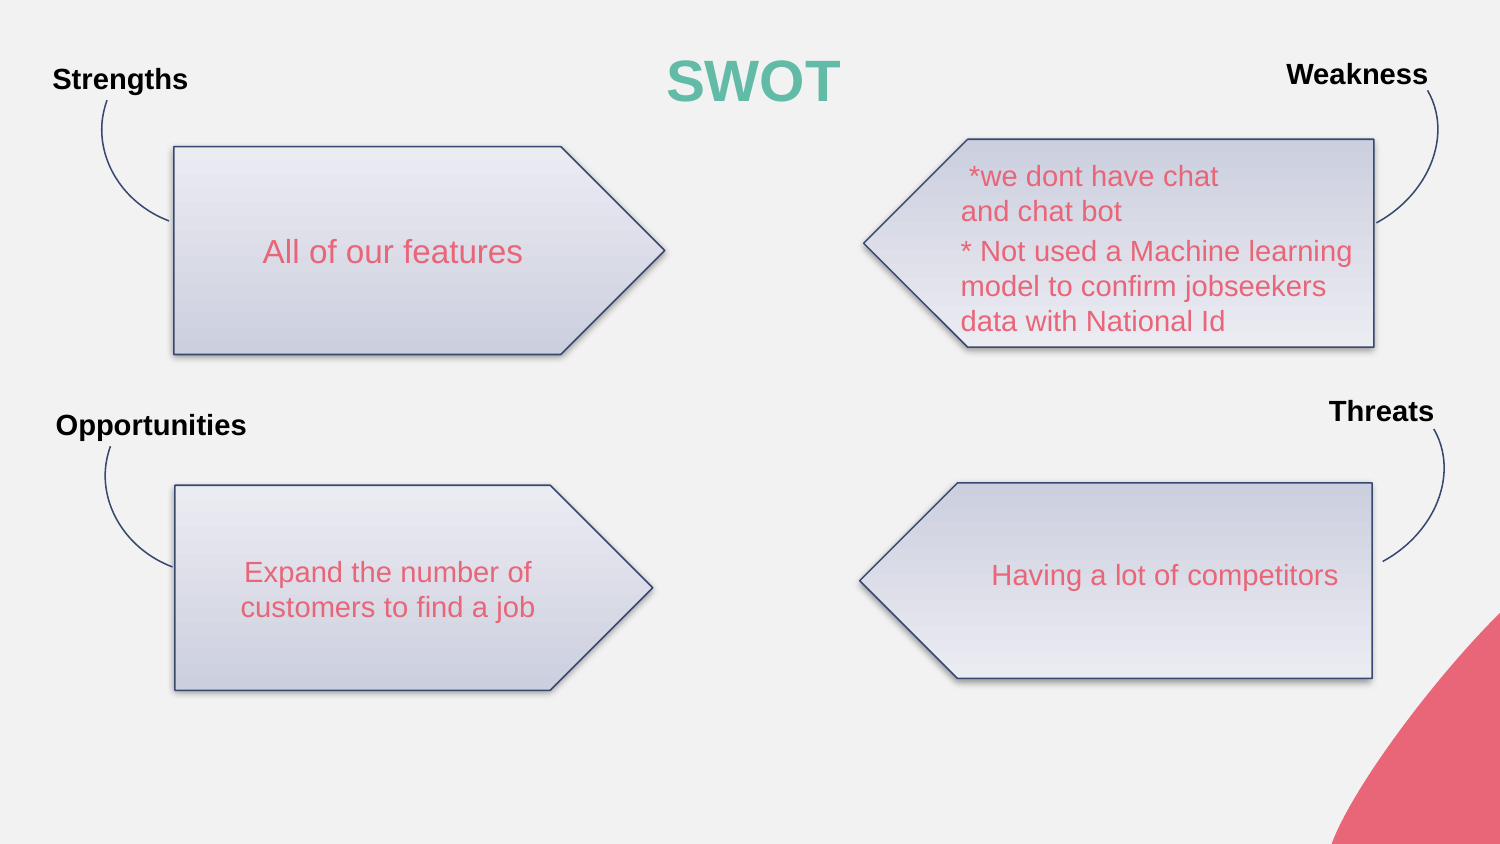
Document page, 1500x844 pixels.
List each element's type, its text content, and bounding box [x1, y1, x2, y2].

text_box [100, 99, 202, 222]
text_box * Not used a Machine learning model to confirm jobseekers data with National Id [945, 224, 1384, 345]
text_box [1341, 428, 1445, 563]
text_box Threats [1314, 384, 1500, 435]
text_box [859, 482, 1373, 680]
text_box [956, 138, 1375, 224]
text_box [104, 445, 205, 568]
text_box Strengths [37, 52, 307, 103]
text_box [863, 159, 946, 326]
text_box [1335, 89, 1439, 224]
text_box Opportunities [40, 398, 311, 449]
text_box [1331, 612, 1500, 844]
text_box *we dont have chat and chat bot [946, 149, 1260, 224]
text_box Weakness [1271, 47, 1458, 98]
text_box Expand the number of customers to find a job [174, 484, 654, 692]
text_box Having a lot of competitors [976, 548, 1378, 599]
text_box SWOT [651, 35, 1066, 120]
text_box All of our features [173, 145, 666, 356]
